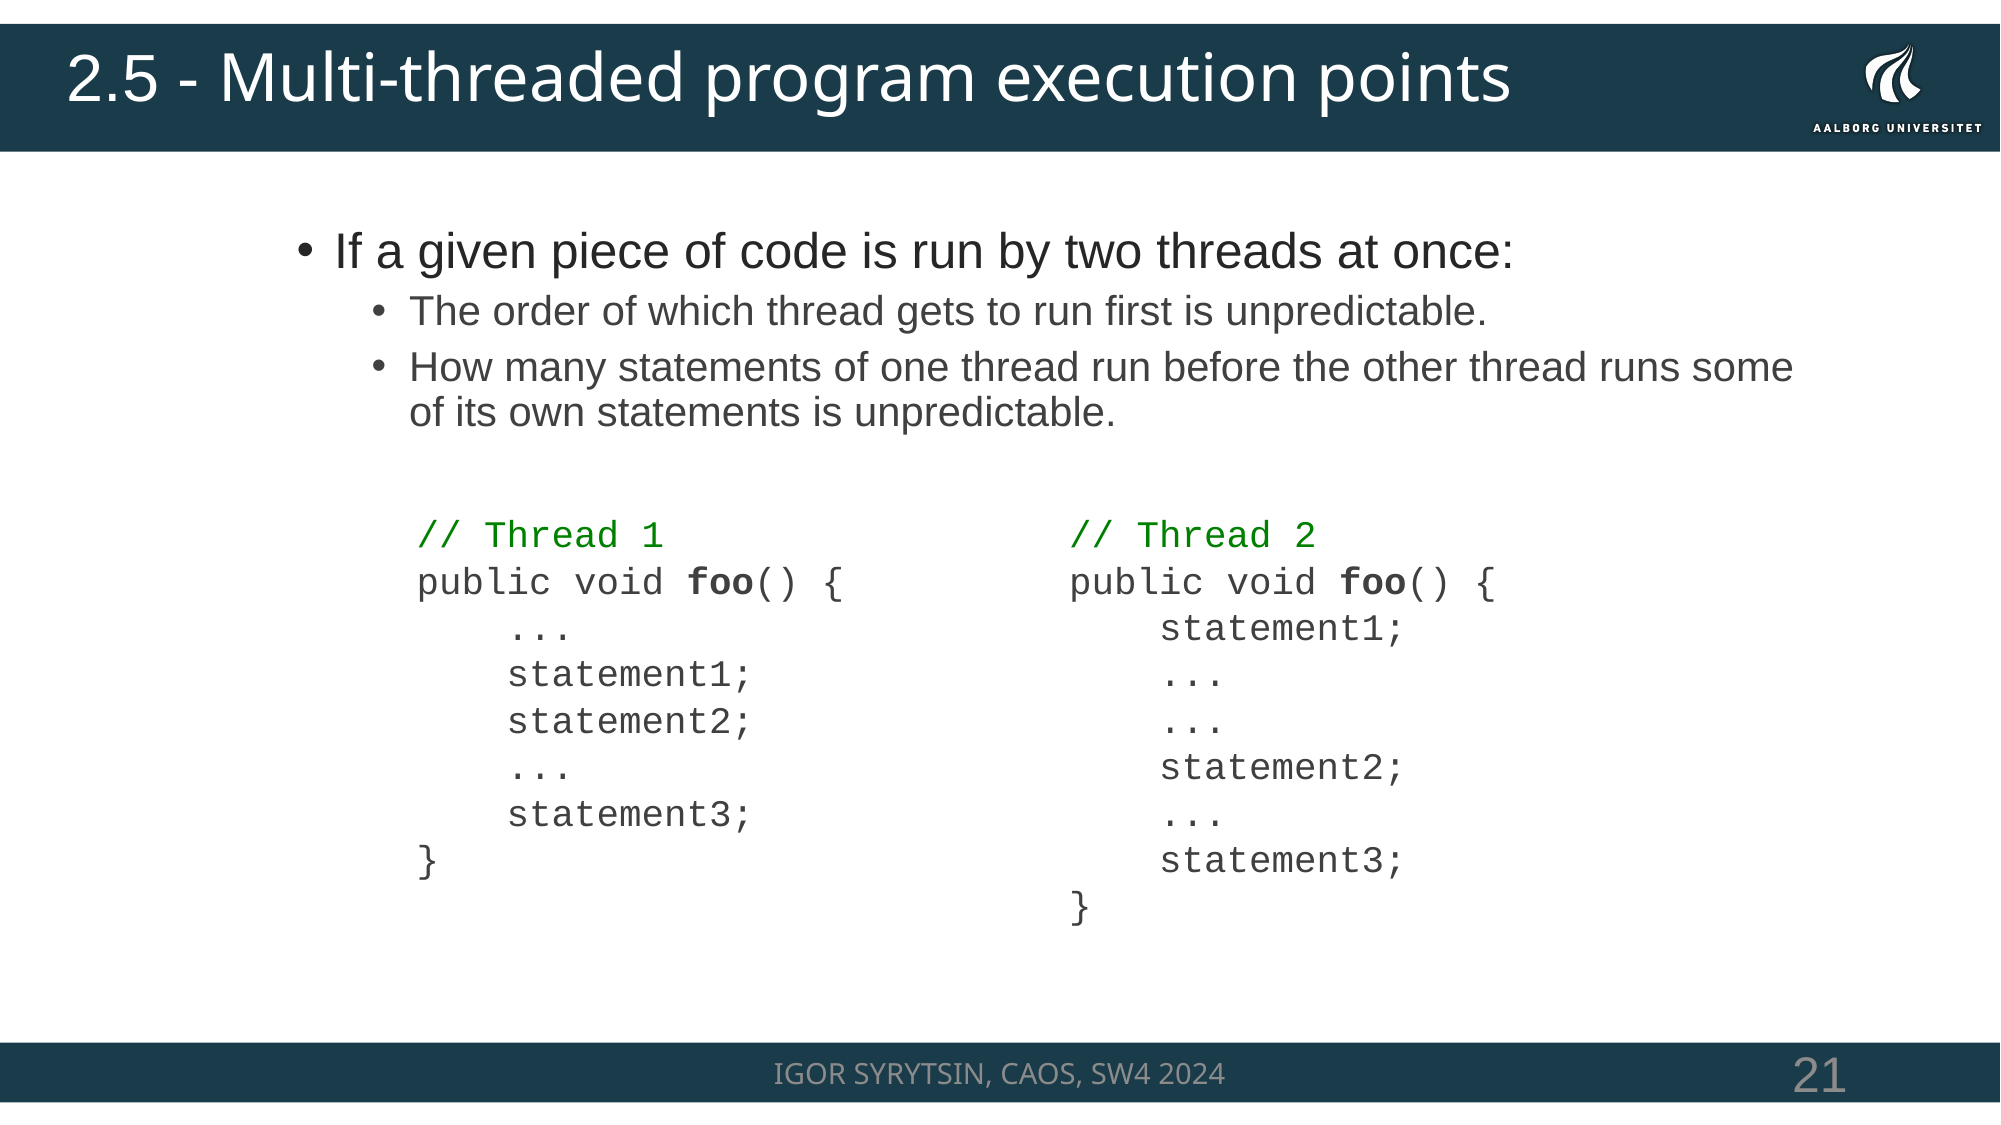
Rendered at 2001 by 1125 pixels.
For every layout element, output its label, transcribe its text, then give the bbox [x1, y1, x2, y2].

picture [1799, 30, 1995, 146]
text_box If a given piece of code is run by two threads at once: The order of which thread gets to run first is unpredictable. How many statements of one thread run before the other thread runs some of its own statements is unpredictable. // Thread 1 // Thread 2 public void foo() { public void foo() { ... statement1; statement1; ... statement2; ... ... statement2; statement3; ... } statement3; } [281, 218, 1837, 992]
text_box IGOR SYRYTSIN, CAOS, SW4 2024 [662, 1042, 1338, 1103]
title 2.5 - Multi-threaded program execution points [52, 36, 1778, 140]
